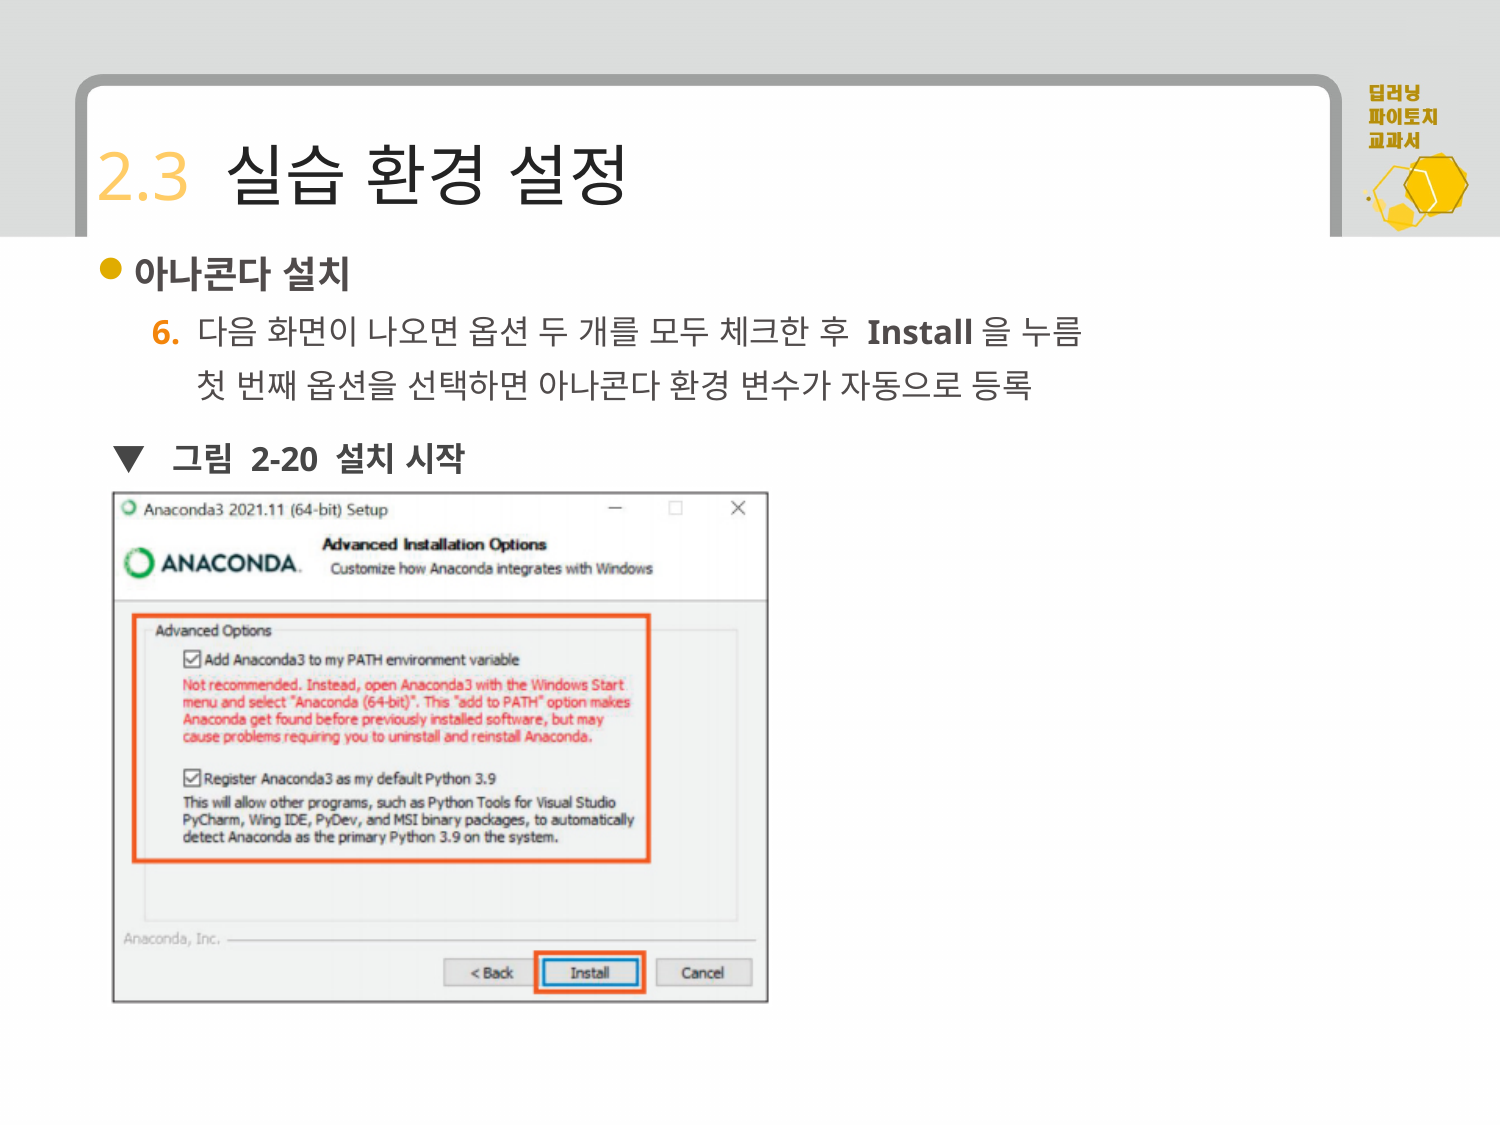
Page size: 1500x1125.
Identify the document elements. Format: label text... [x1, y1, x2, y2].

list 아나콘다 설치 6. 다음 화면이 나오면 옵션 두 개를 모두 체크한 후 Install을 누름 첫 번째 옵션을 선택하면 아나콘다 환경 변수가 자동으로 등록 [81, 239, 1412, 1054]
picture [0, 0, 1500, 1125]
title 2.3 실습 환경 설정 [81, 90, 1412, 222]
text_box ▼ 그림 2-20 설치 시작 [97, 430, 1424, 497]
